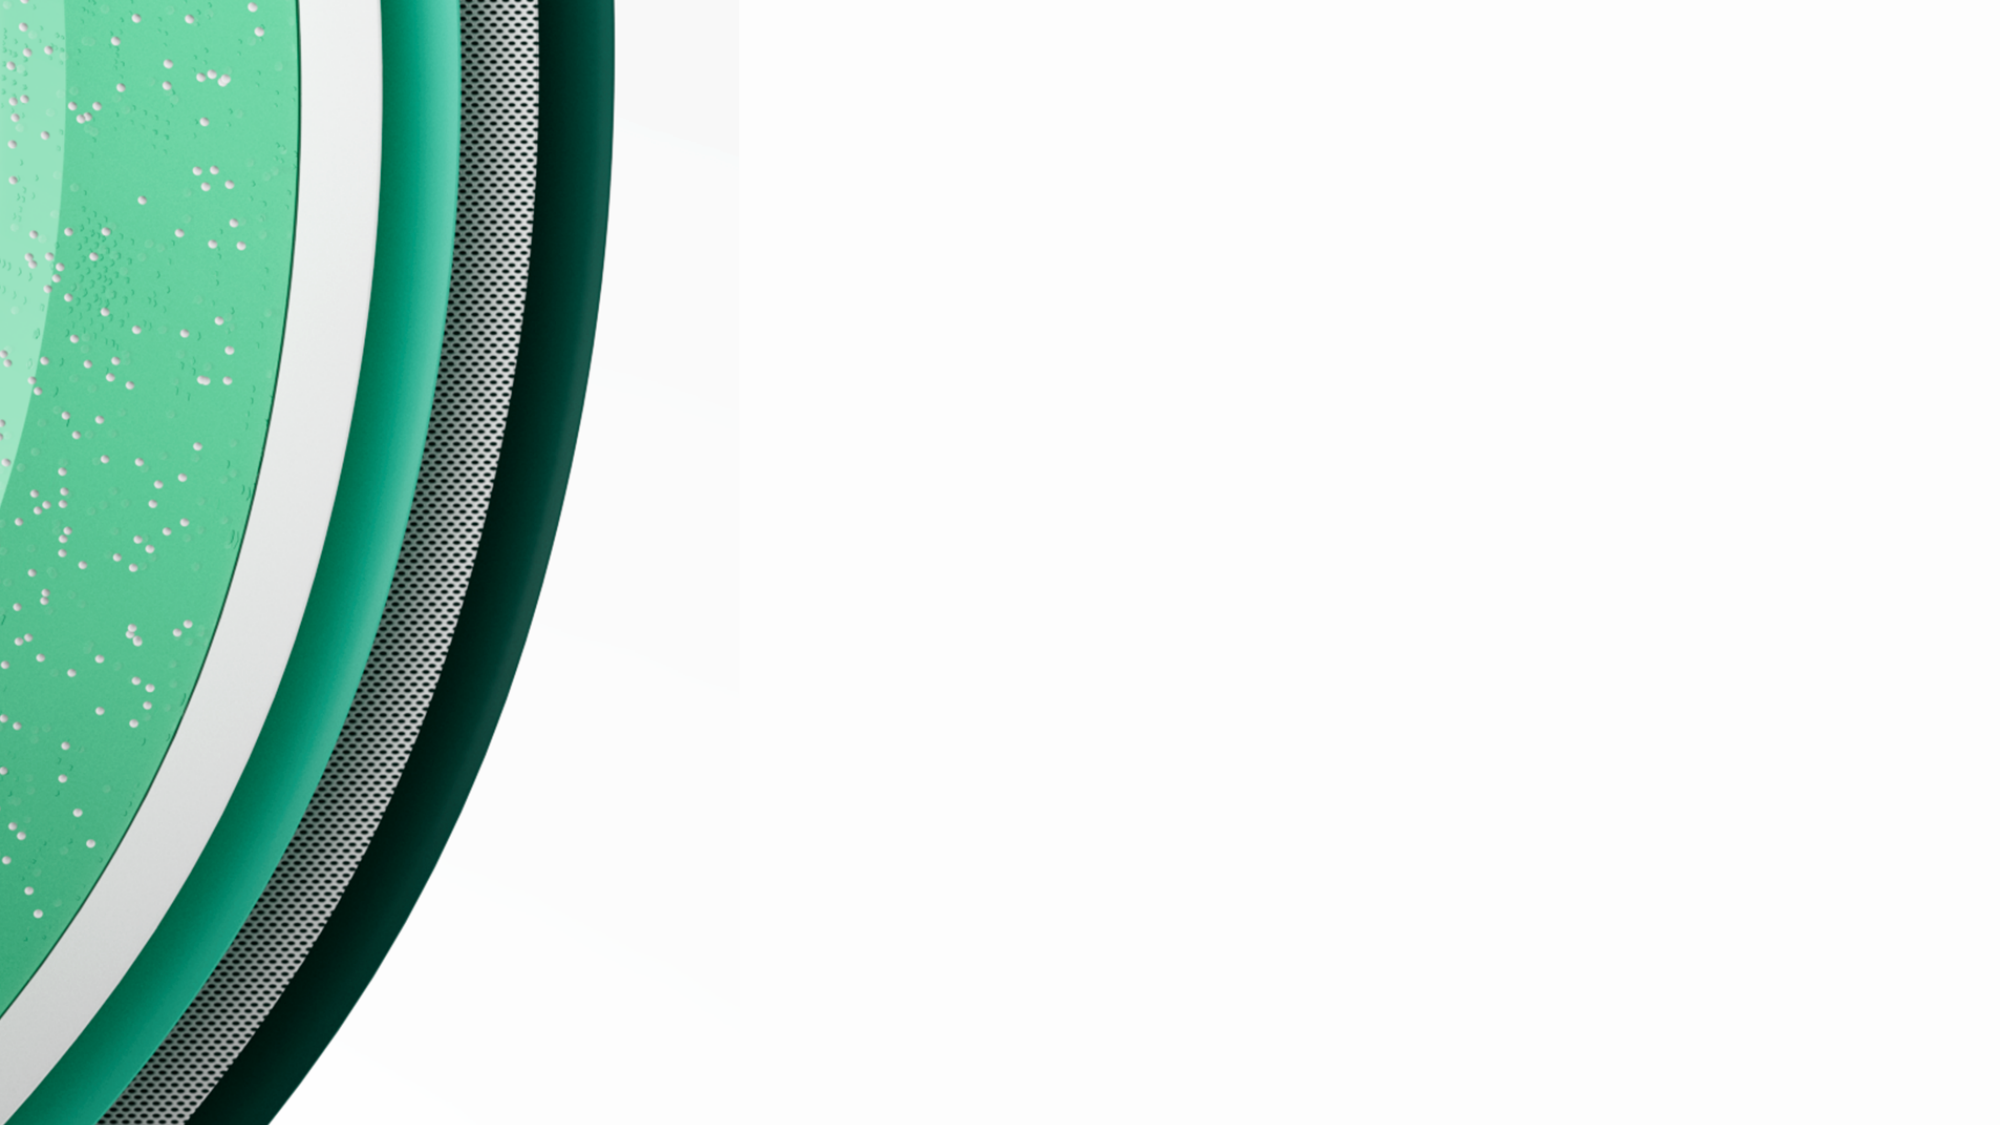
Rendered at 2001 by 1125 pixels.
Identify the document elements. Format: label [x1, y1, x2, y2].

picture [0, 0, 740, 1125]
